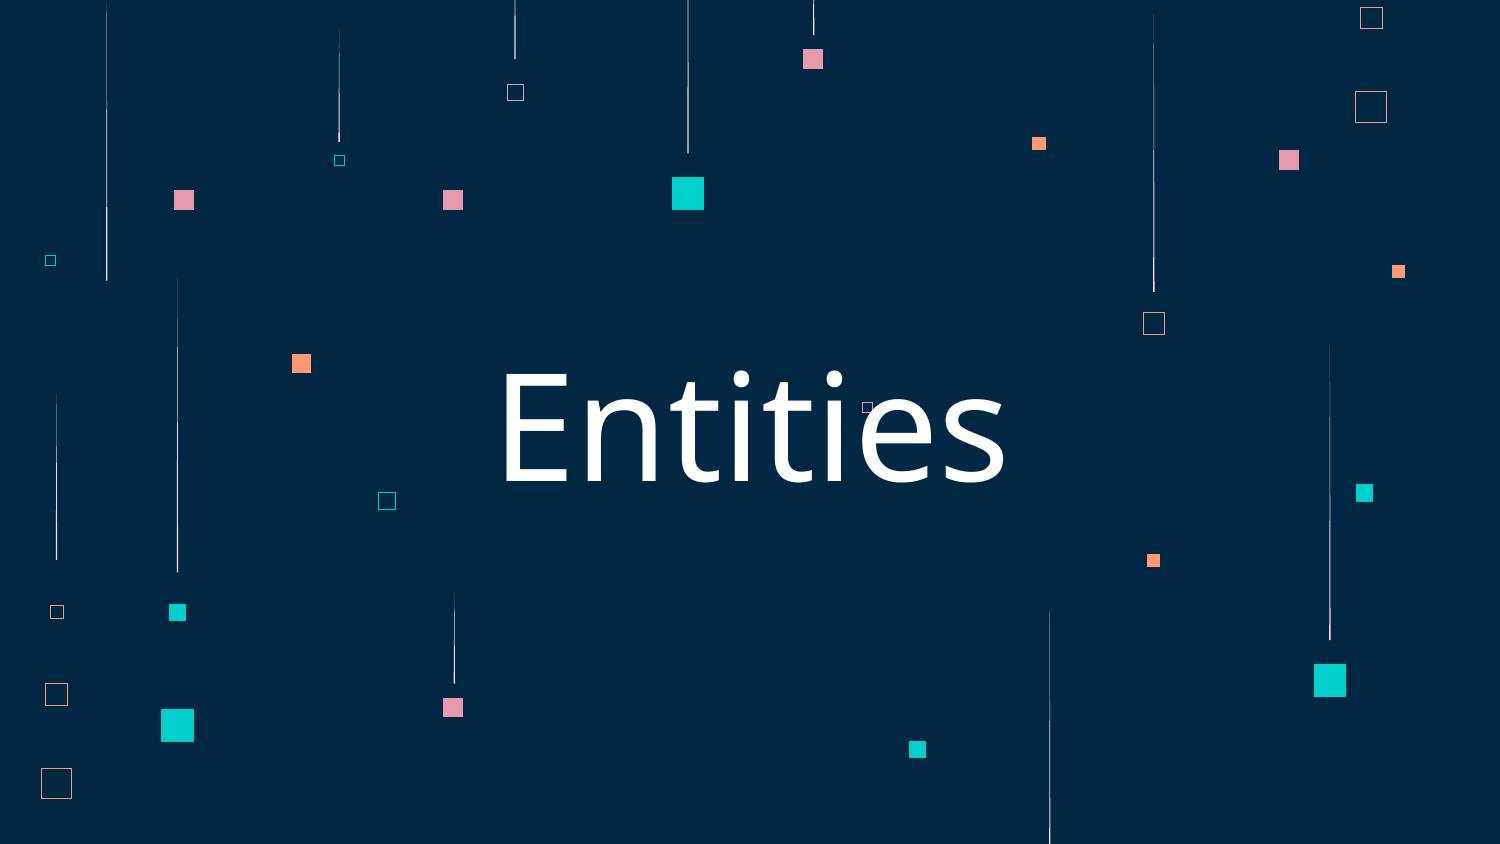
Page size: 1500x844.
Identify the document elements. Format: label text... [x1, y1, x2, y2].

title Entities [237, 245, 1266, 599]
